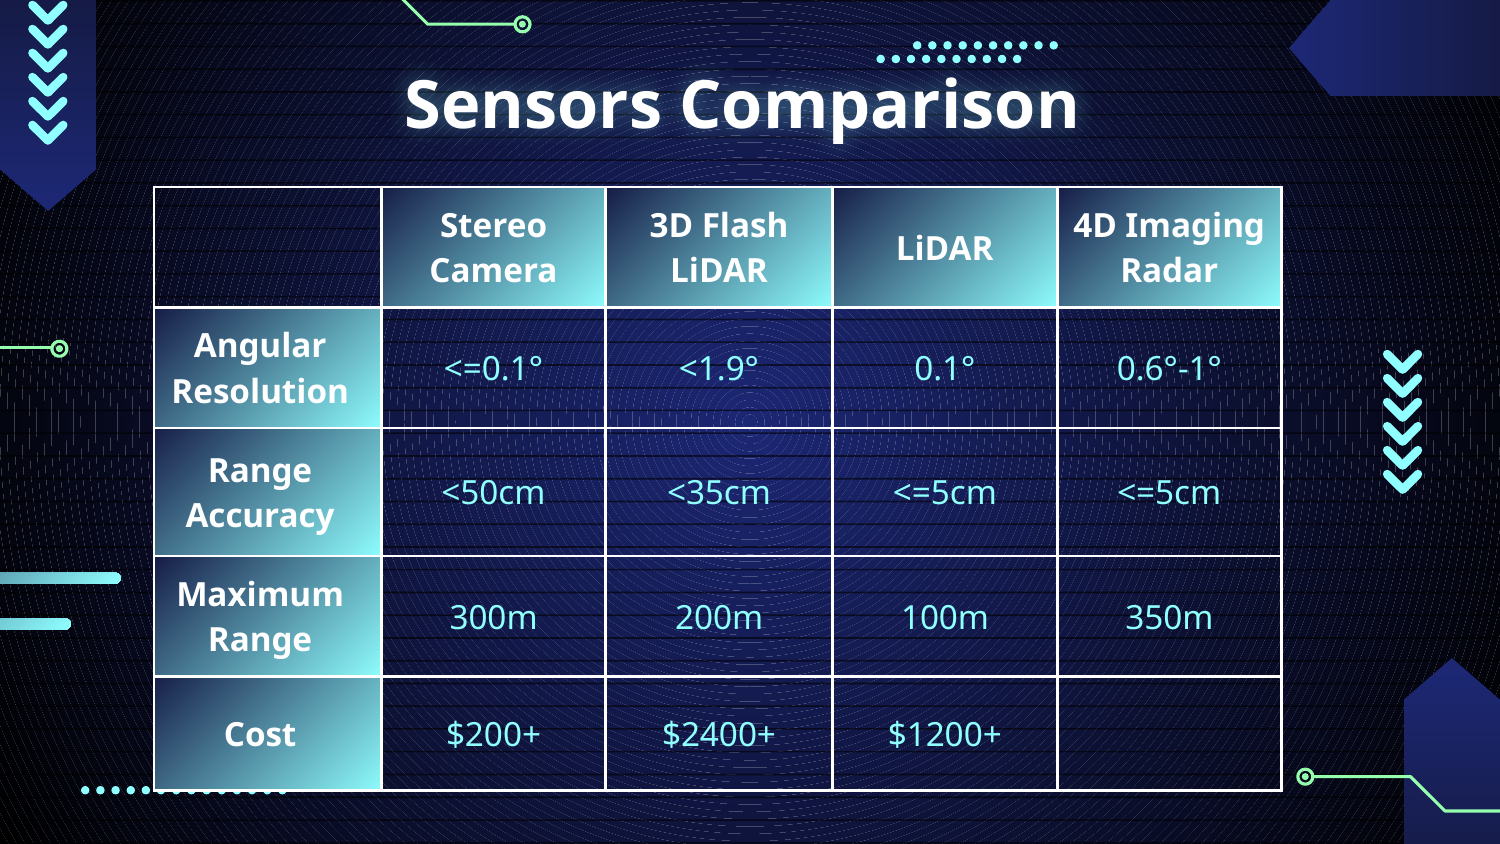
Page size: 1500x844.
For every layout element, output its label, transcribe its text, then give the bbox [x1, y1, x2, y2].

table_cell Cost [155, 678, 380, 789]
table_cell 300m [383, 557, 604, 675]
table_cell 0.6°-1° [1059, 309, 1280, 427]
table_cell $2400+ [607, 678, 831, 789]
table_header [155, 188, 380, 306]
table_cell <50cm [383, 429, 604, 555]
table_header 3D Flash LiDAR [607, 188, 831, 306]
table_cell Range Accuracy [155, 429, 380, 555]
title Sensors Comparison [109, 54, 1376, 149]
table_cell 0.1° [834, 309, 1056, 427]
table_cell Angular Resolution [155, 309, 380, 427]
table_cell 100m [834, 557, 1056, 675]
table_cell <=5cm [1059, 429, 1280, 555]
table_header 4D Imaging Radar [1059, 188, 1280, 306]
table_cell <1.9° [607, 309, 831, 427]
table_header Stereo Camera [383, 188, 604, 306]
table_cell $200+ [383, 678, 604, 789]
table_cell <=5cm [834, 429, 1056, 555]
table_cell [1059, 678, 1280, 789]
table_cell 200m [607, 557, 831, 675]
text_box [0, 572, 121, 630]
table_cell $1200+ [834, 678, 1056, 789]
table_cell Maximum Range [155, 557, 380, 675]
table_cell 350m [1059, 557, 1280, 675]
table_header LiDAR [834, 188, 1056, 306]
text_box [876, 40, 1059, 64]
table_cell <=0.1° [383, 309, 604, 427]
table_cell <35cm [607, 429, 831, 555]
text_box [1330, 401, 1476, 442]
